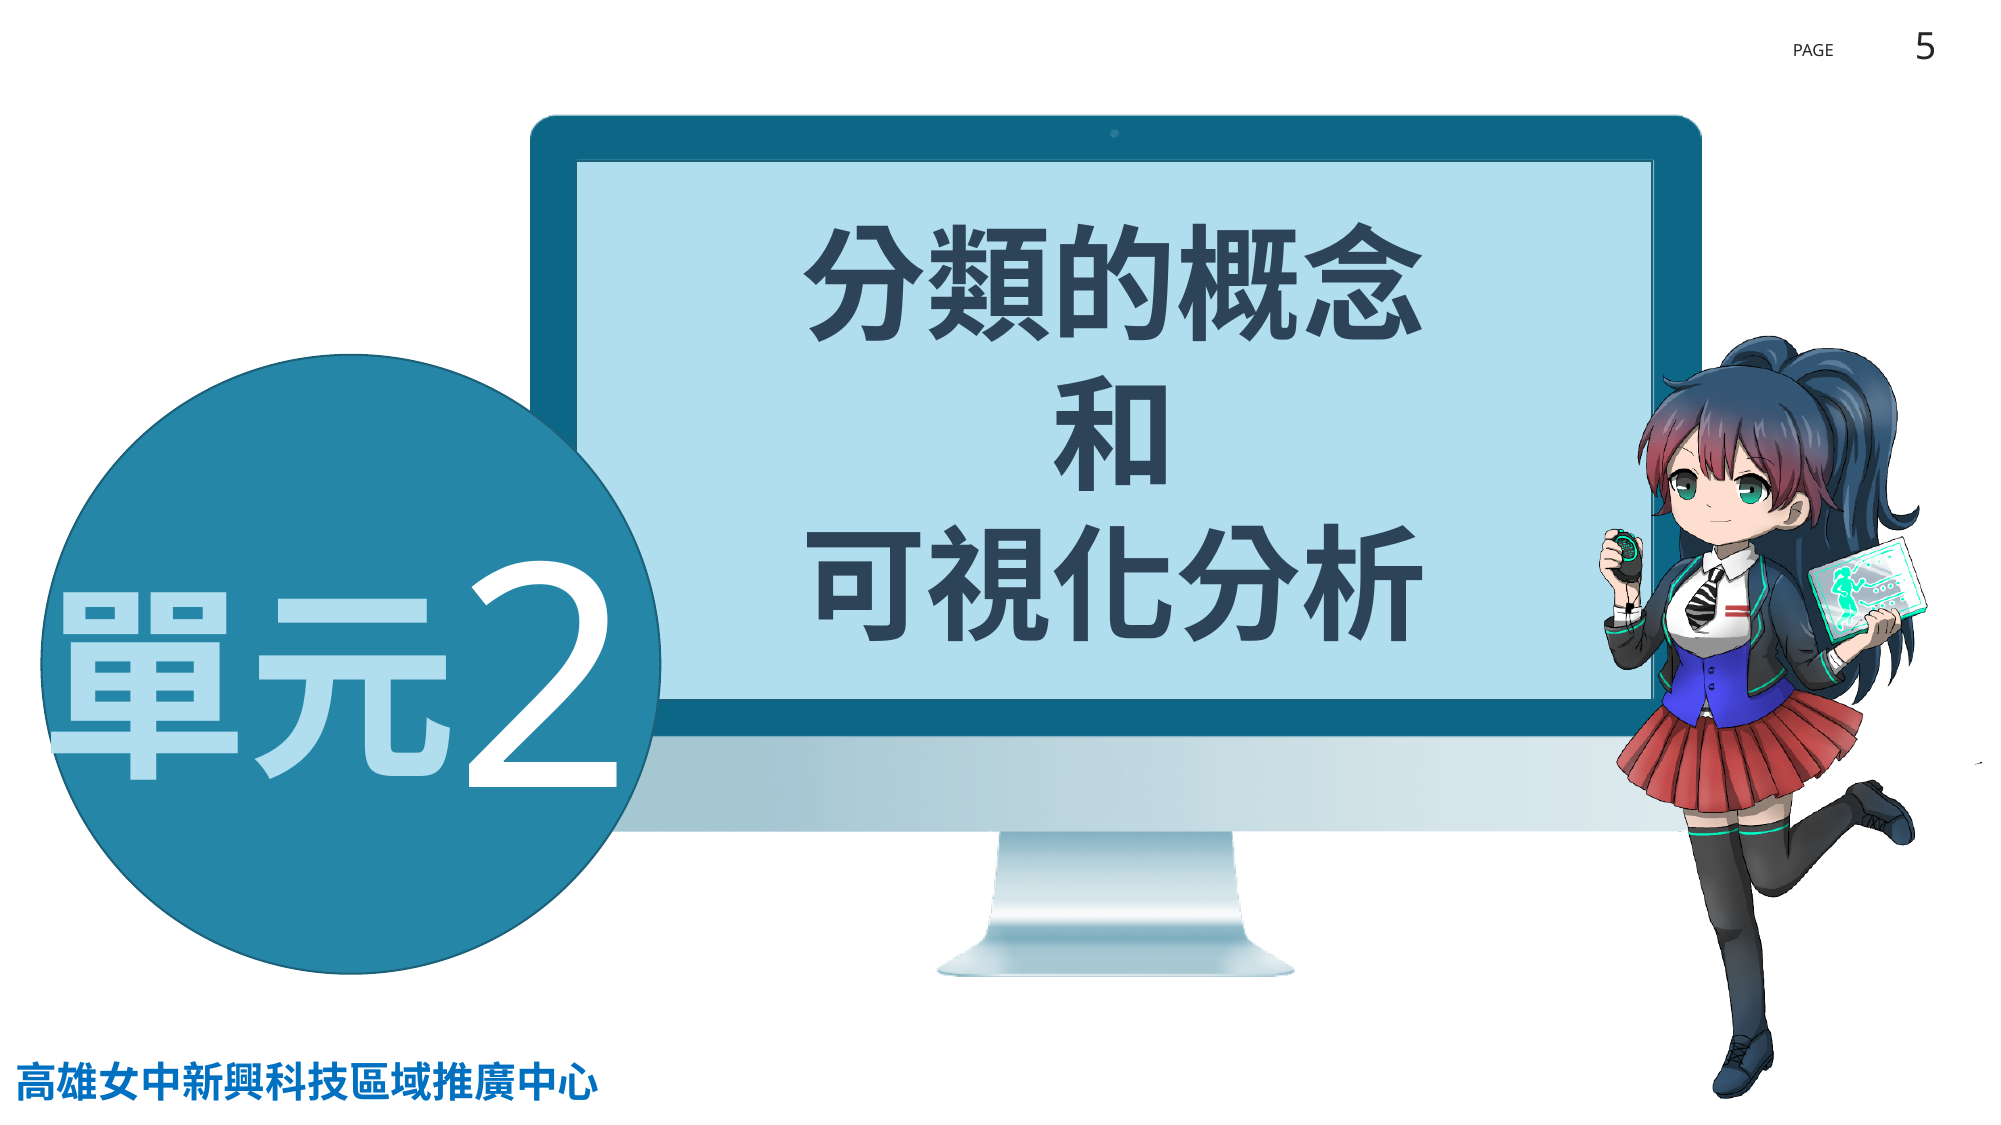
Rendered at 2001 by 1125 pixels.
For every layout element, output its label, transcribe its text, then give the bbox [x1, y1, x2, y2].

text_box 高雄女中新興科技區域推廣中心 [0, 1048, 636, 1114]
text_box 單元 [17, 545, 439, 811]
text_box [78, 811, 524, 974]
text_box 2 [439, 467, 524, 858]
text_box [65, 354, 524, 545]
picture [529, 105, 2000, 1121]
